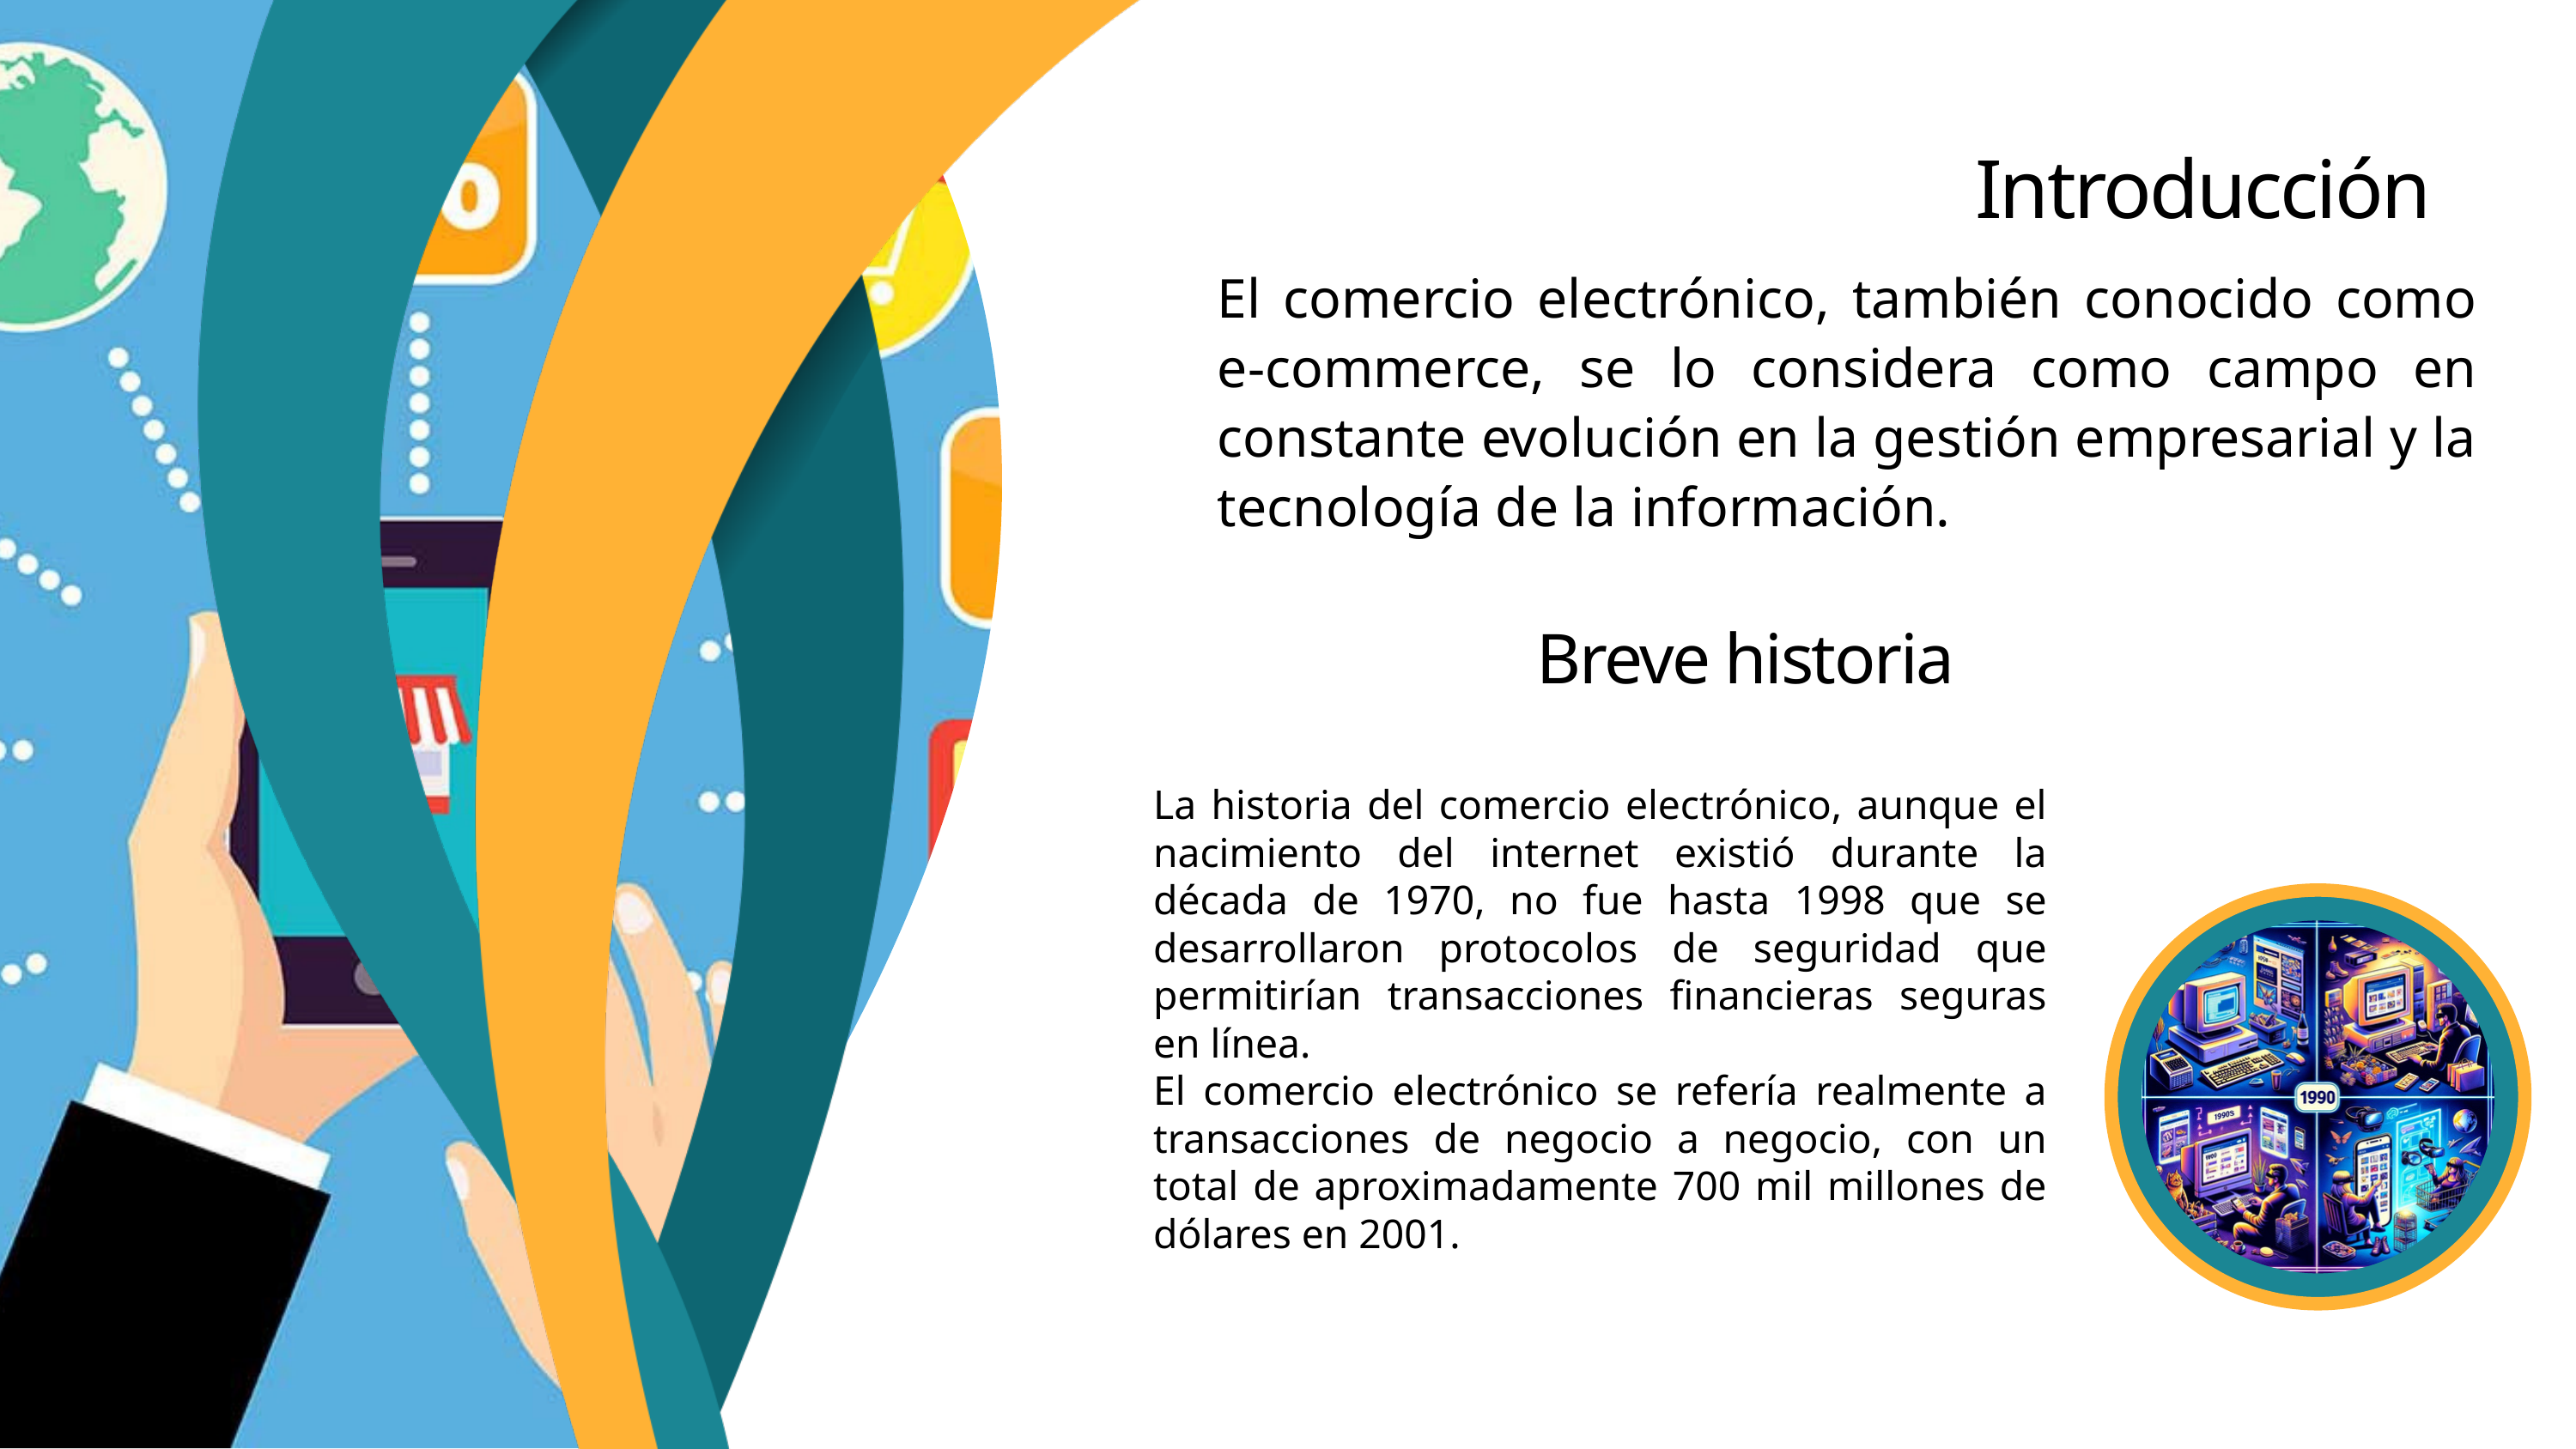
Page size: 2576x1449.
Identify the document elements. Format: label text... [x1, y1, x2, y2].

text_box Breve historia [1395, 620, 1955, 698]
text_box [1003, 0, 1187, 1449]
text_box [2141, 920, 2495, 1274]
text_box Introducción [1697, 143, 2432, 235]
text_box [0, 0, 1003, 1449]
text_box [2111, 889, 2525, 1304]
text_box El comercio electrónico, también conocido como e-commerce, se lo considera como campo en constante evolución en la gestión empresarial y la tecnología de la información. [1217, 258, 2478, 538]
text_box La historia del comercio electrónico, aunque el nacimiento del internet existió durante la década de 1970, no fue hasta 1998 que se desarrollaron protocolos de seguridad que permitirían transacciones financieras seguras en línea. El comercio electrónico se refería realmente a transacciones de negocio a negocio, con un total de aproximadamente 700 mil millones de dólares en 2001. [1153, 779, 2048, 1304]
